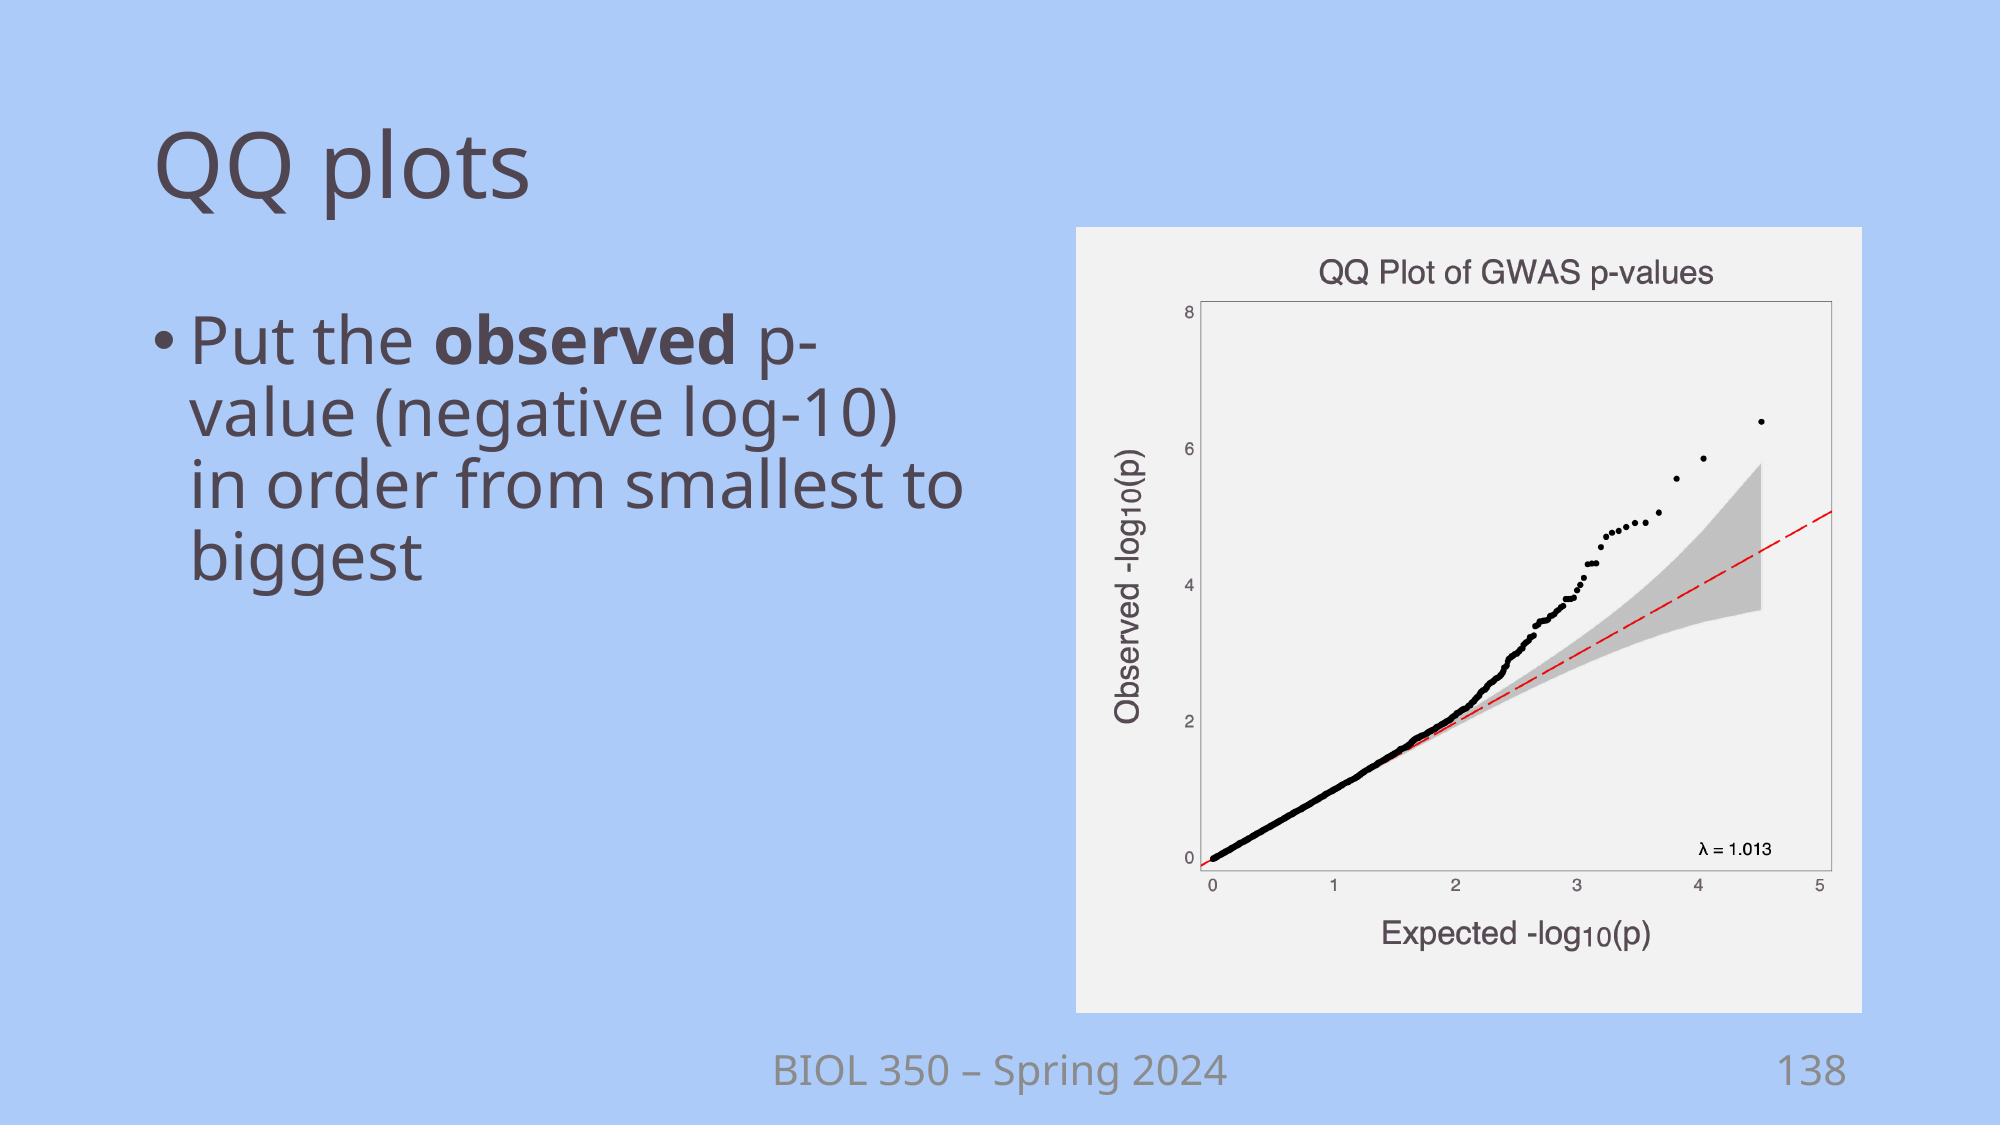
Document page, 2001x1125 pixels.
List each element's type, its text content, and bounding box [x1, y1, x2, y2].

list Put the observed p-value (negative log-10) in order from smallest to biggest [137, 299, 988, 1014]
slide_number 138 [1412, 1042, 1863, 1103]
title QQ plots [137, 59, 1863, 278]
footer BIOL 350 – Spring 2024 [662, 1042, 1338, 1103]
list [1076, 227, 1863, 1014]
